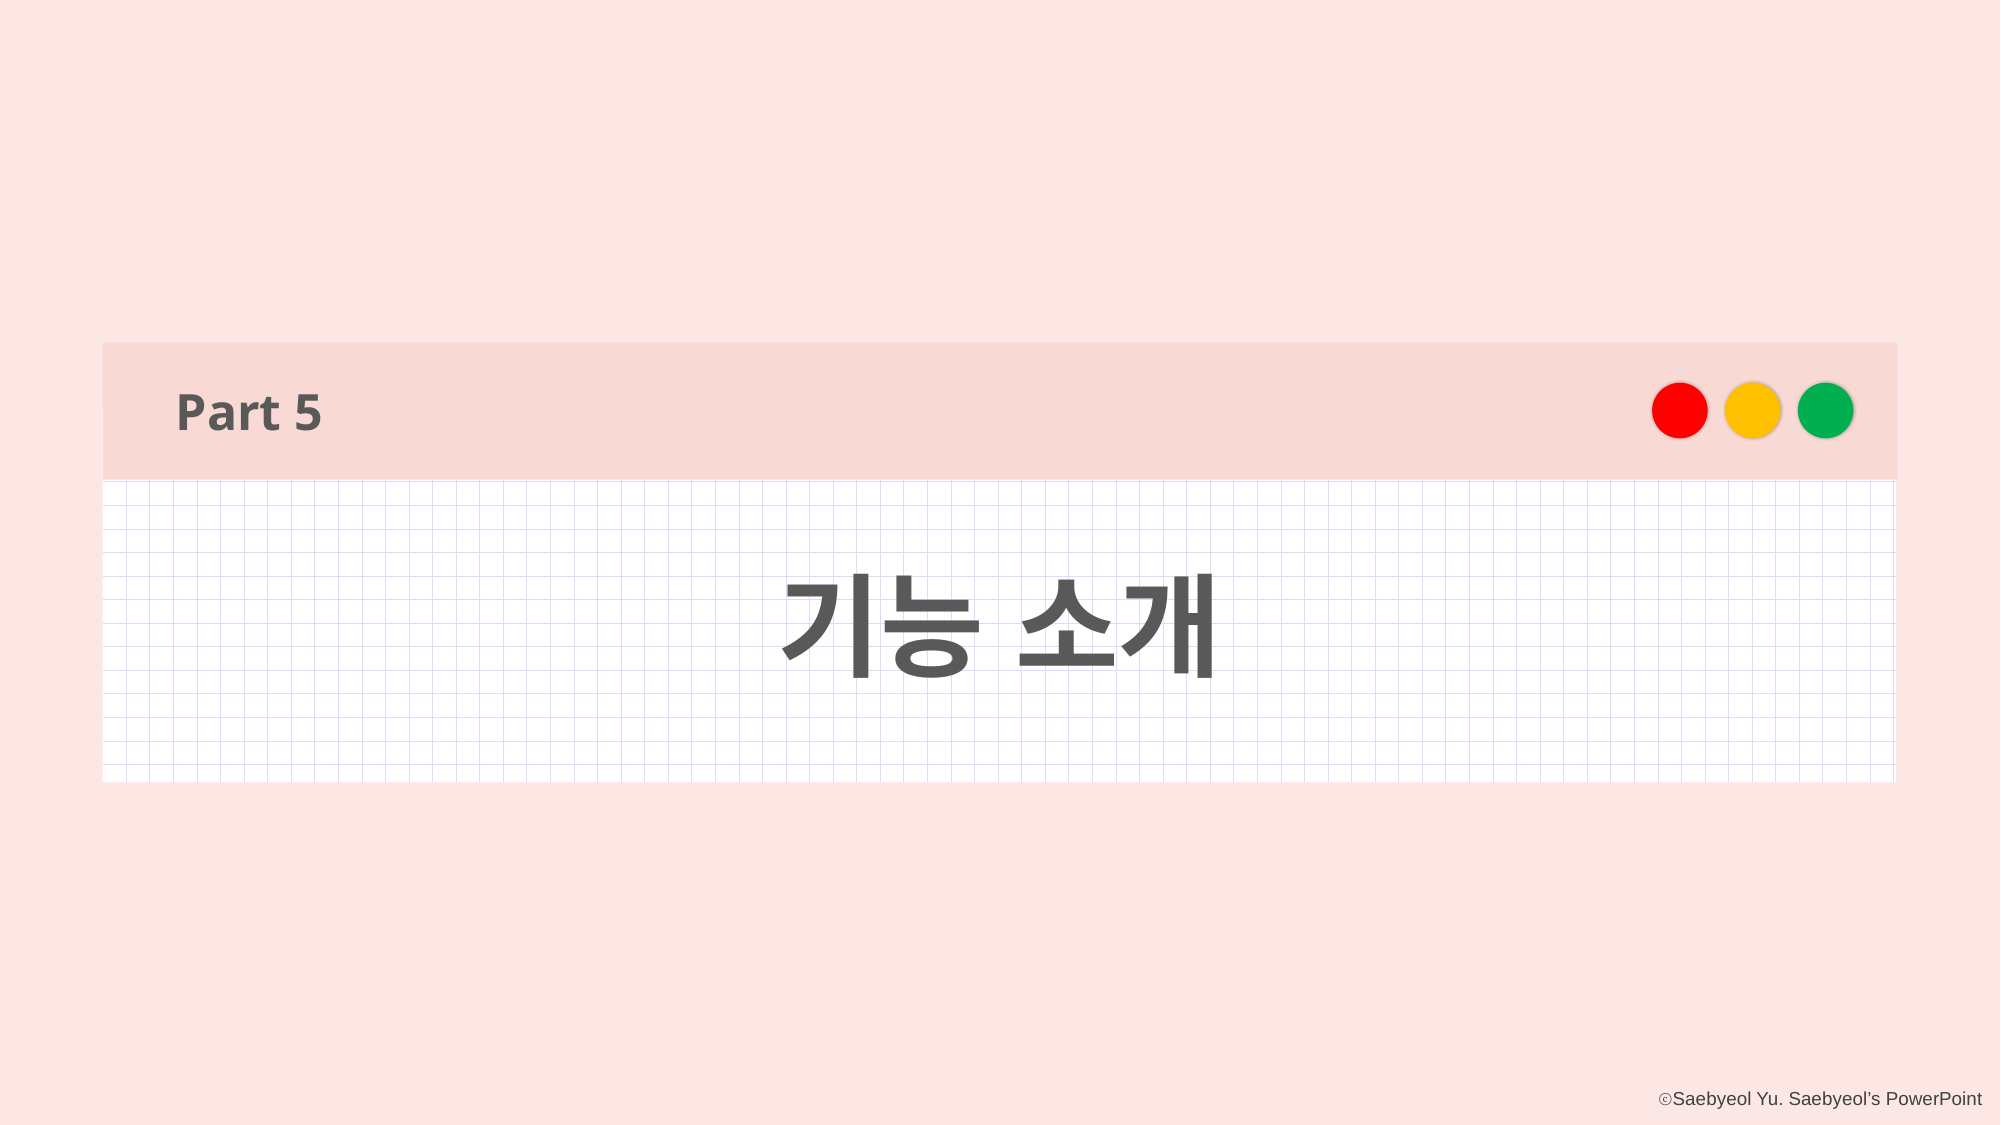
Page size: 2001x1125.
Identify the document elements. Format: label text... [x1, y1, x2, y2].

text_box 기능 소개 [762, 548, 1238, 698]
text_box [1796, 381, 1855, 440]
text_box [1651, 381, 1709, 440]
text_box [1723, 381, 1782, 440]
text_box Part 5 [160, 373, 339, 448]
text_box [102, 341, 1898, 481]
text_box [102, 481, 1897, 783]
